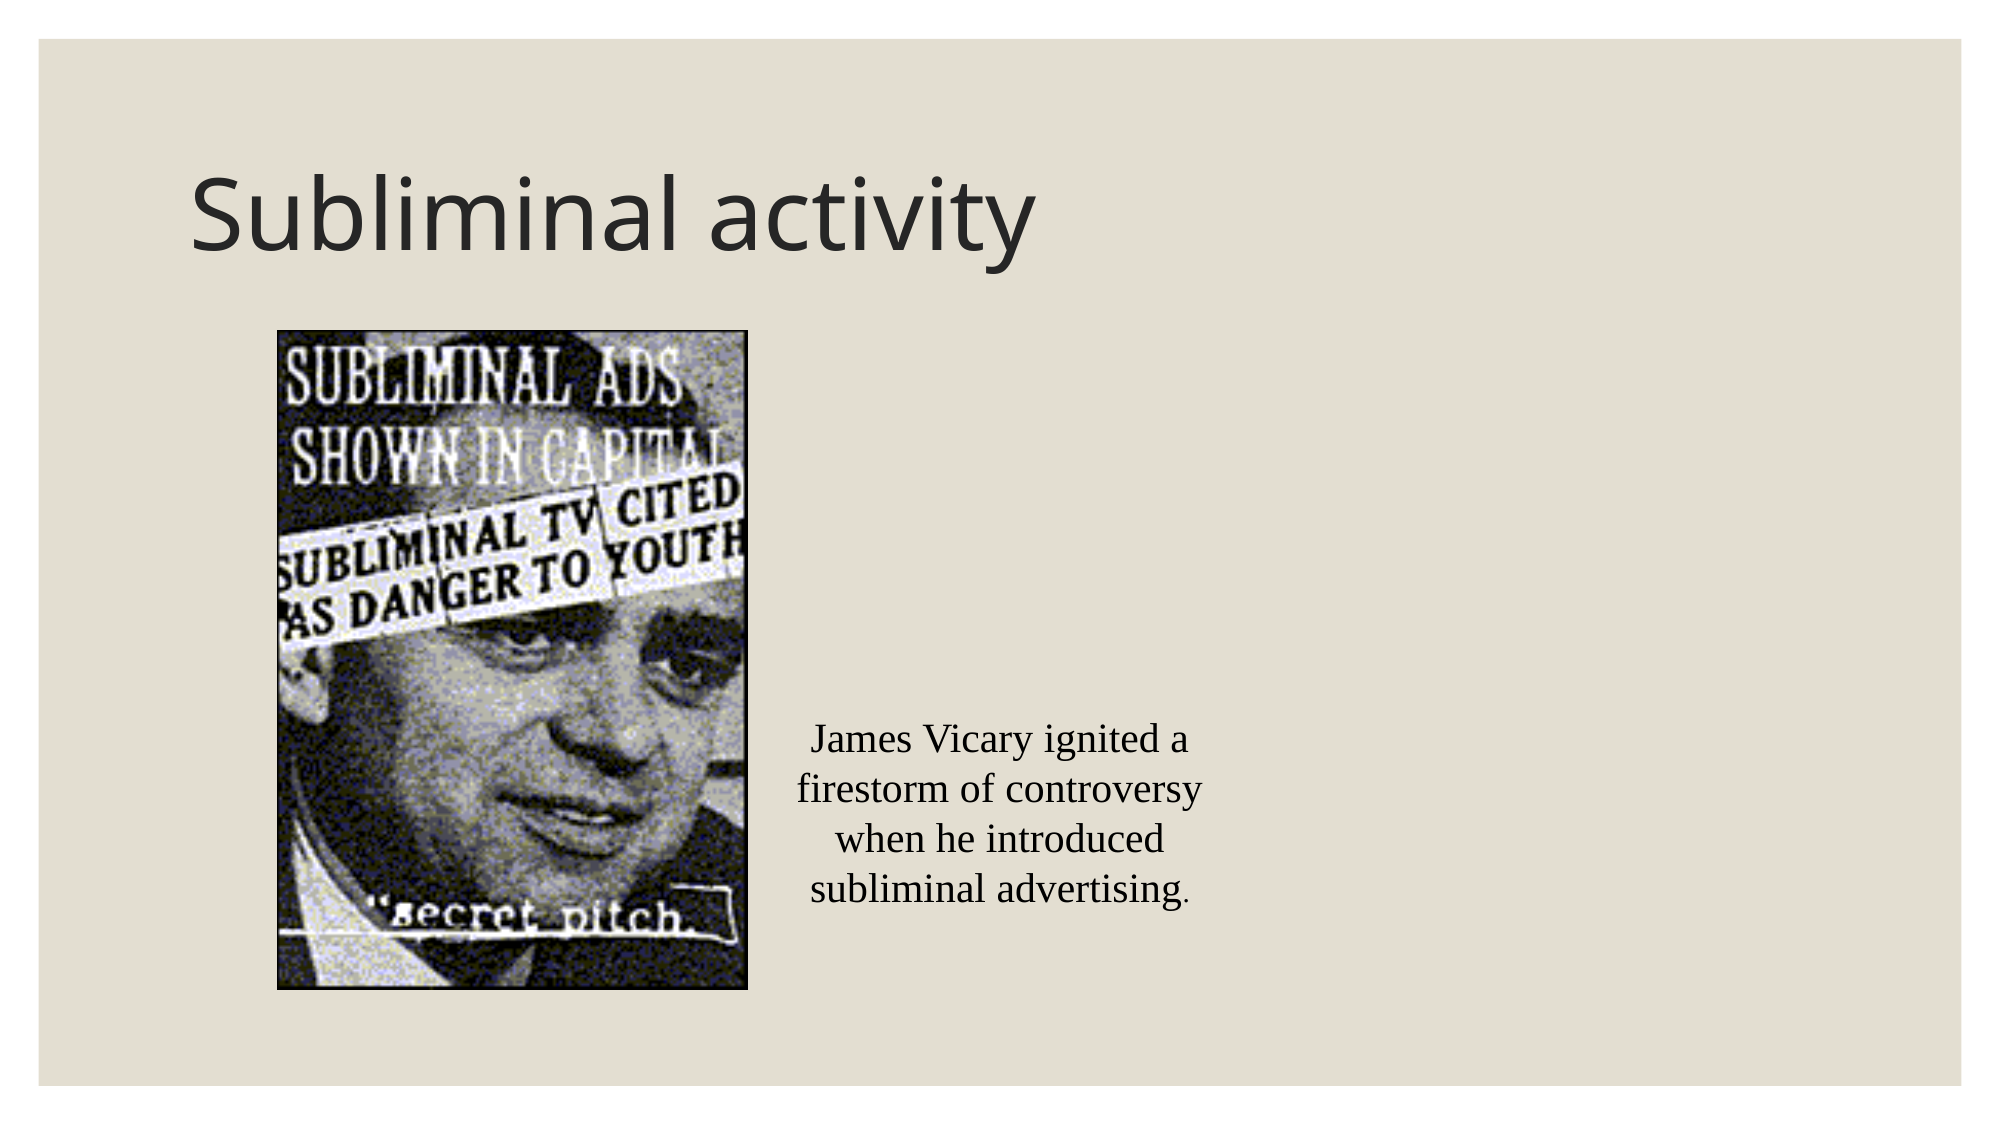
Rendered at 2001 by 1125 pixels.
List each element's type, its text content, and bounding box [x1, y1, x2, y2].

title Subliminal activity [174, 105, 1825, 331]
text_box James Vicary ignited a firestorm of controversy when he introduced subliminal advertising. [752, 727, 1263, 954]
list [277, 330, 748, 990]
